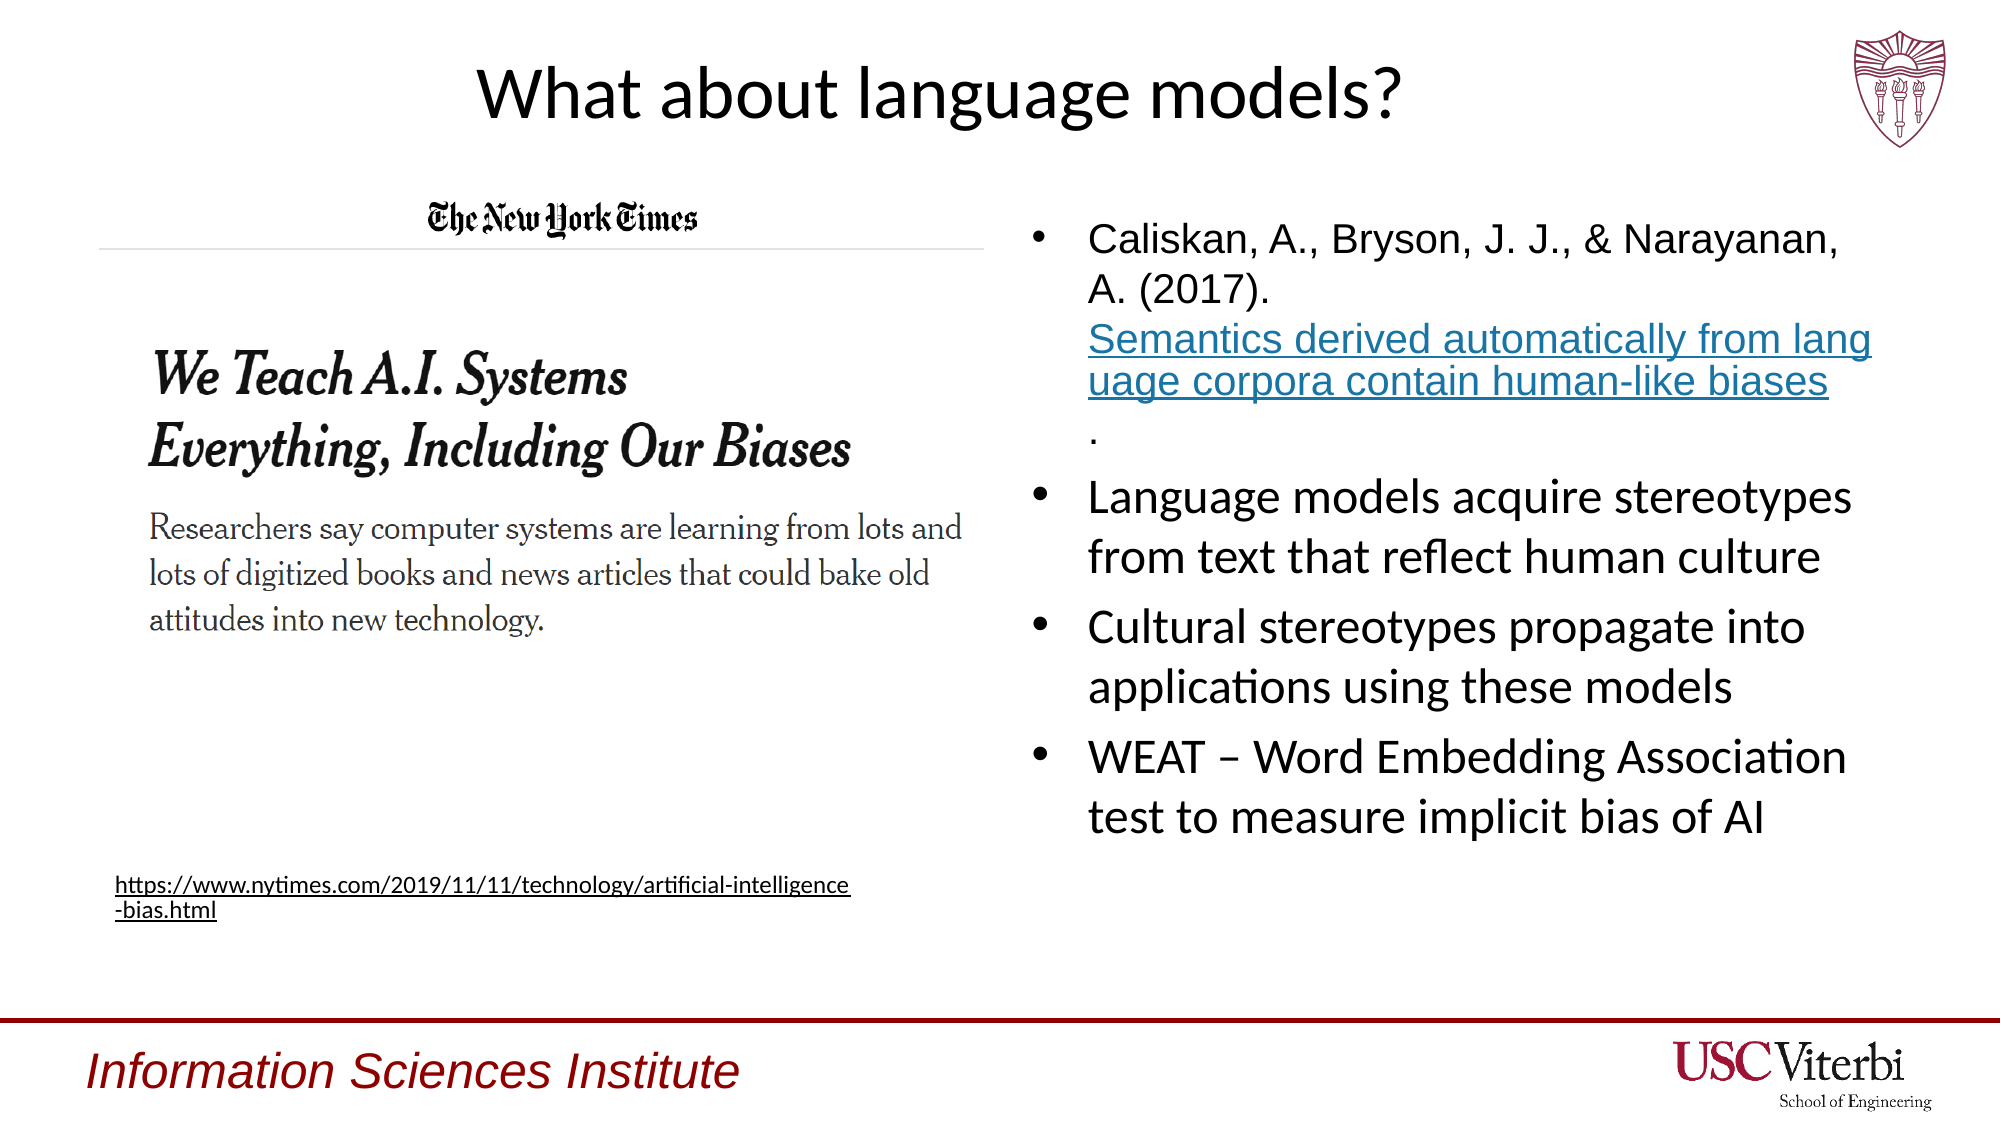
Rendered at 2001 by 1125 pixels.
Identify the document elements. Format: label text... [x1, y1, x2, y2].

title What about language models? [99, 35, 1783, 141]
text_box [129, 730, 1132, 792]
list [99, 187, 984, 645]
picture [1641, 1027, 1964, 1118]
picture [1824, 13, 1975, 164]
list Caliskan, A., Bryson, J. J., & Narayanan, A. (2017). Semantics derived automatically from language corpora contain human-like biases. Language models acquire stereotypes from text that reflect human culture Cultural stereotypes propagate into applications using these models WEAT – Word Embedding Association test to measure implicit bias of AI [1016, 203, 1900, 1005]
text_box https://www.nytimes.com/2019/11/11/technology/artificial-intelligence-bias.html [99, 861, 871, 907]
